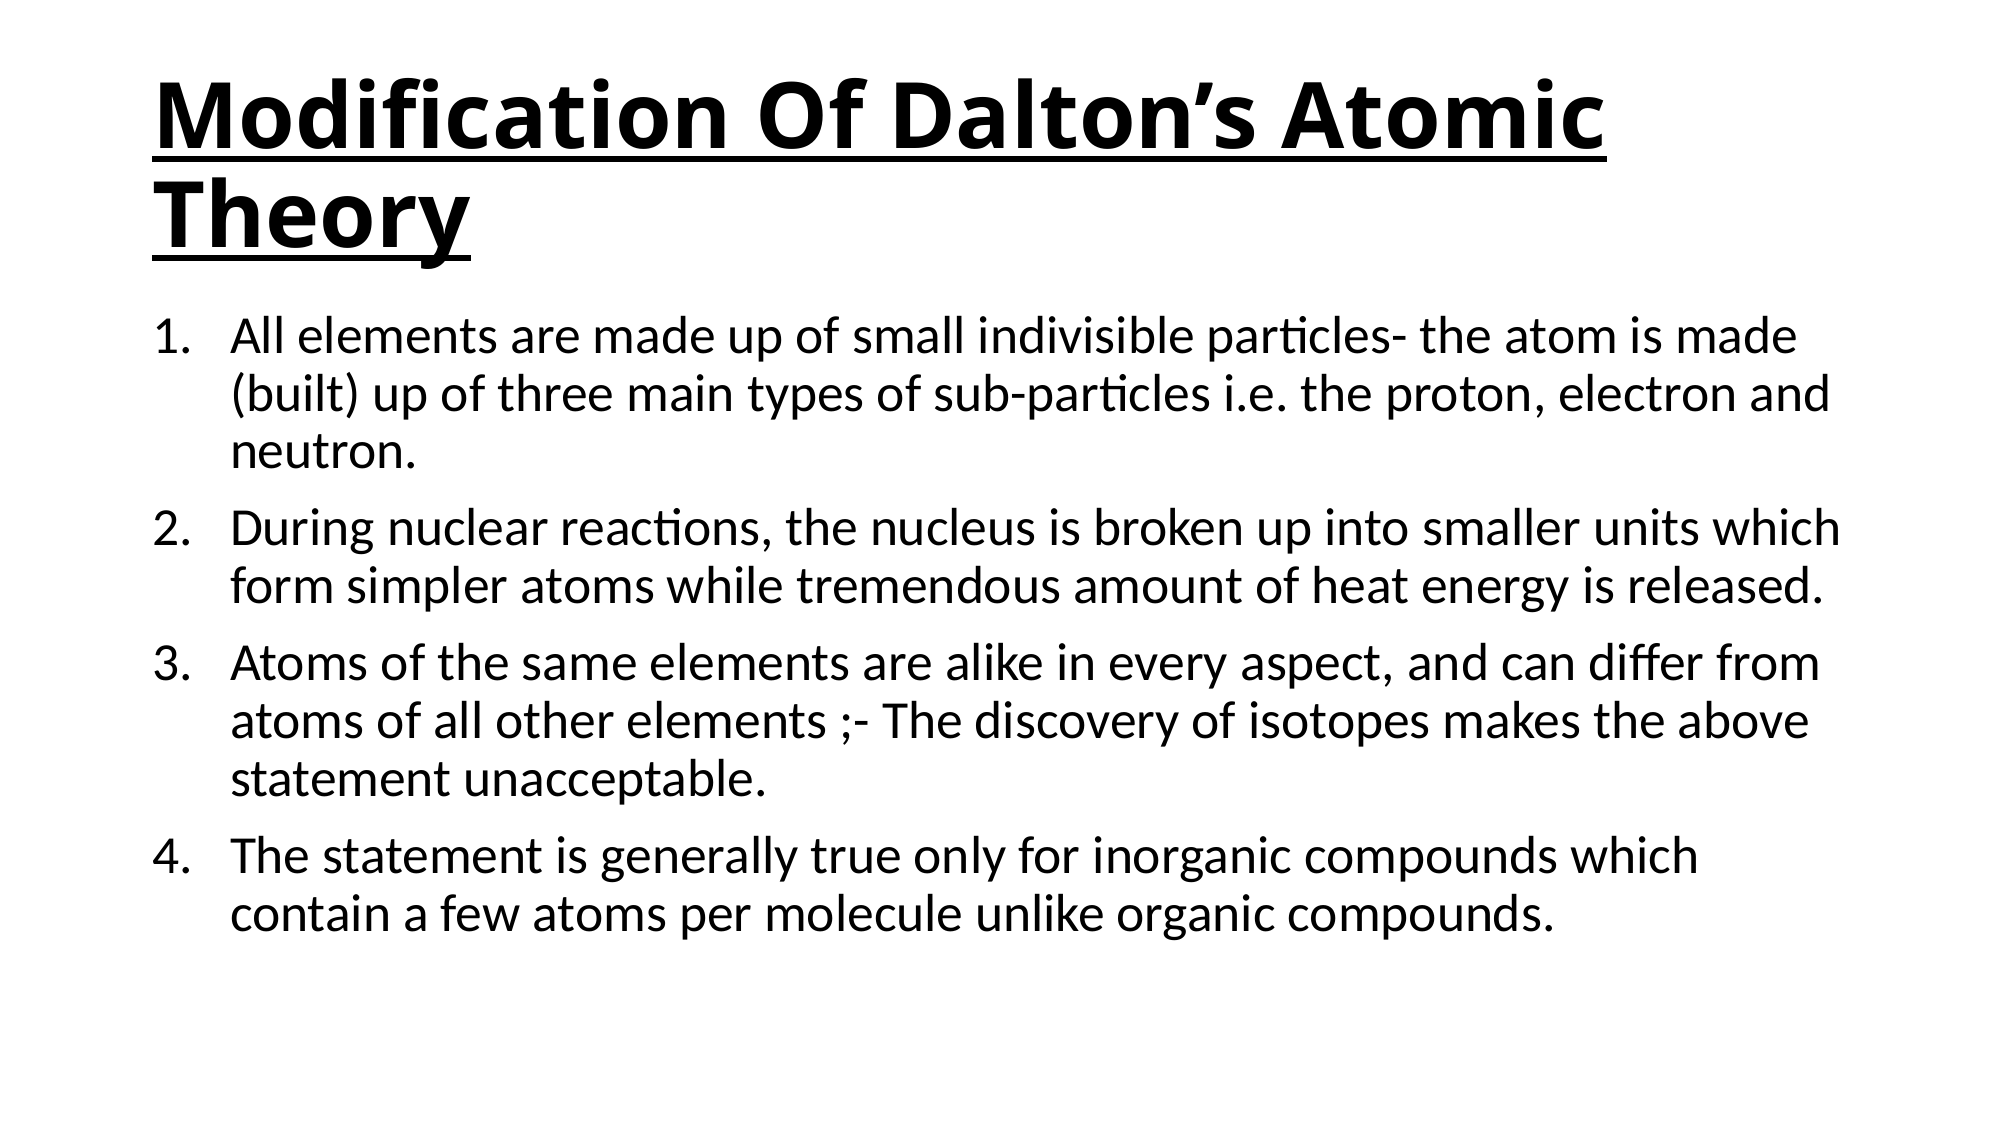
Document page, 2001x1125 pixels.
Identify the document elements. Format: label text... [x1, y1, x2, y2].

list All elements are made up of small indivisible particles- the atom is made (built) up of three main types of sub-particles i.e. the proton, electron and neutron. During nuclear reactions, the nucleus is broken up into smaller units which form simpler atoms while tremendous amount of heat energy is released. Atoms of the same elements are alike in every aspect, and can differ from atoms of all other elements ;- The discovery of isotopes makes the above statement unacceptable. The statement is generally true only for inorganic compounds which contain a few atoms per molecule unlike organic compounds. [137, 299, 1863, 1014]
title Modification Of Dalton’s Atomic Theory [137, 59, 1863, 278]
